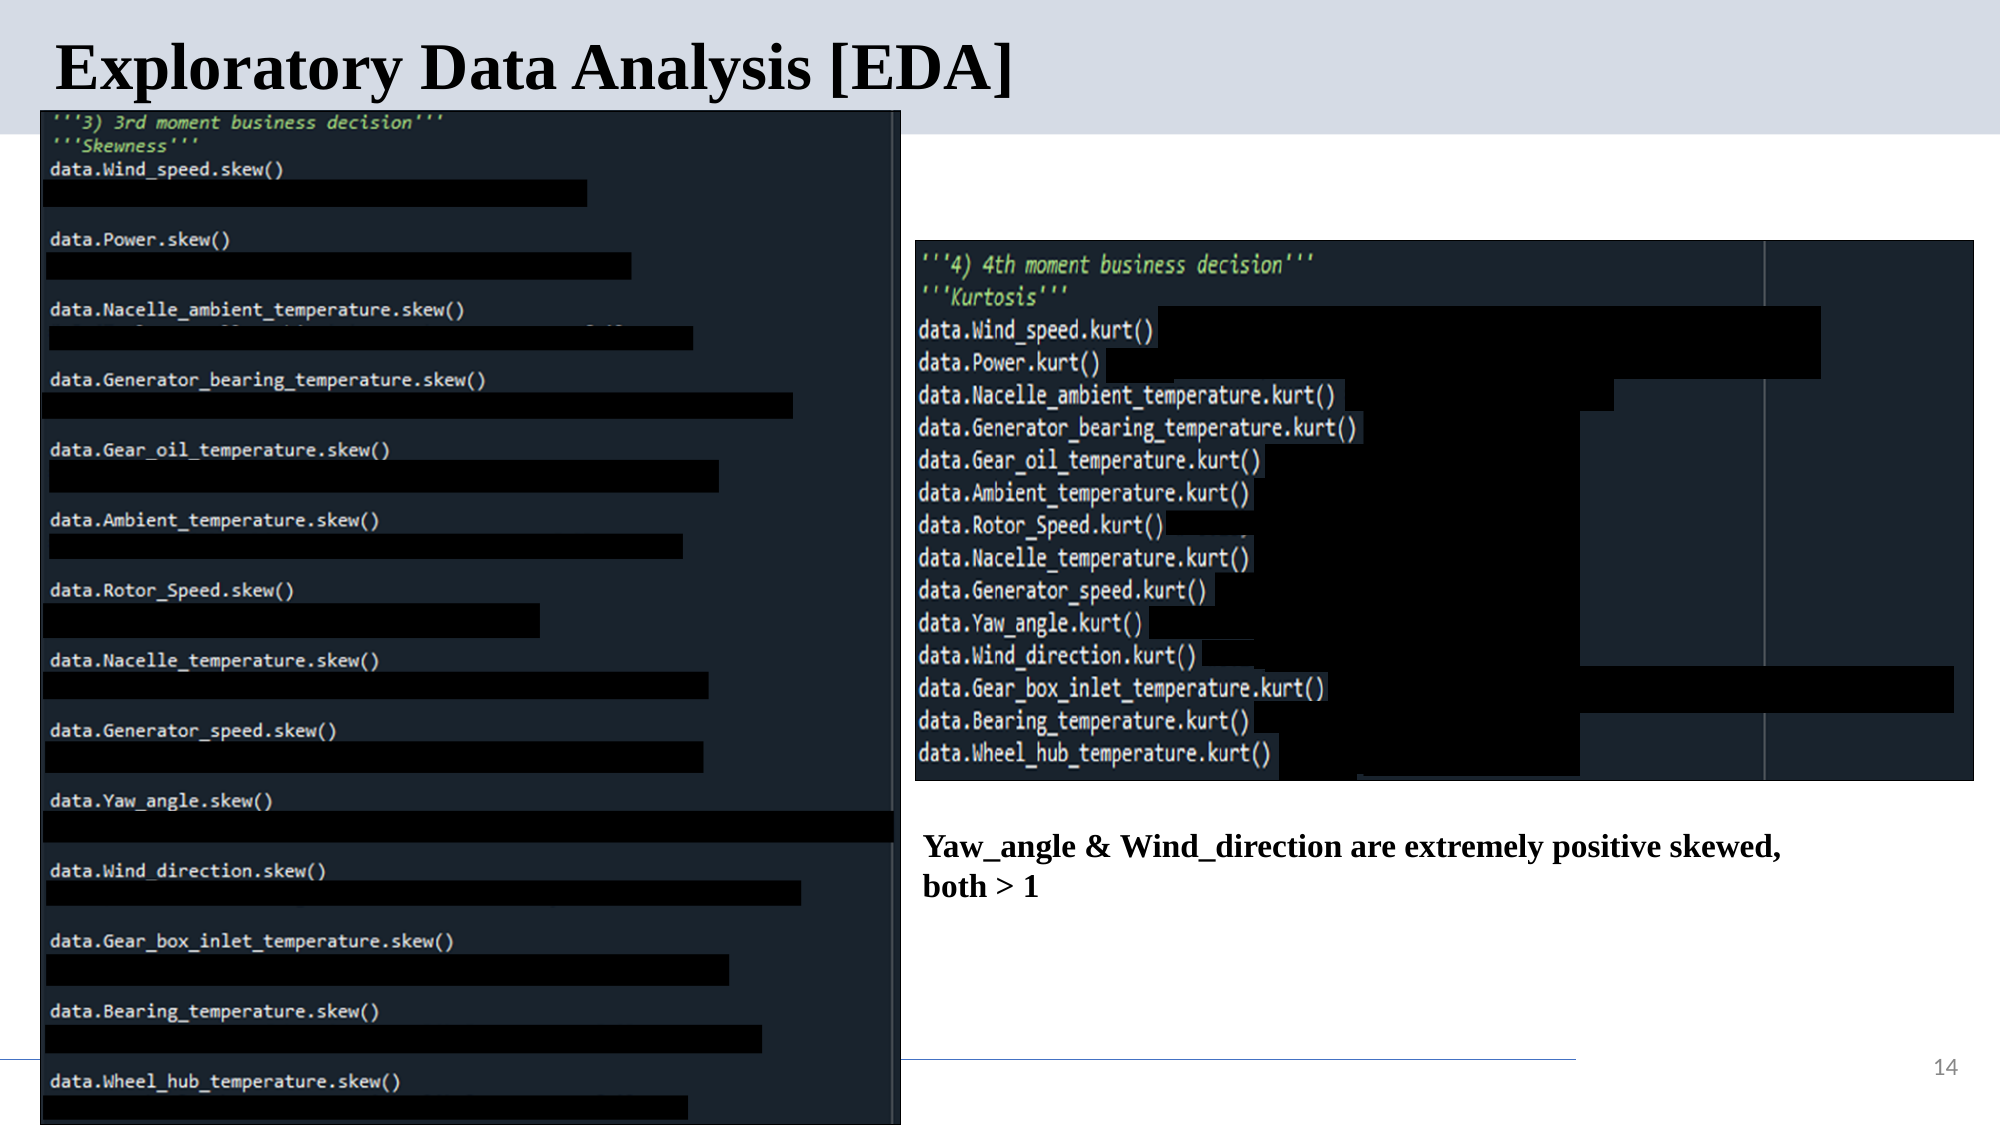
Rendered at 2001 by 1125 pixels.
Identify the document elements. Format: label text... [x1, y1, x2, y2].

picture [40, 110, 902, 1125]
text_box Yaw_angle & Wind_direction are extremely positive skewed, both > 1 [908, 816, 1910, 951]
picture [914, 240, 1974, 781]
slide_number 14 [1909, 1041, 1974, 1090]
title Exploratory Data Analysis [EDA] [40, 0, 1558, 170]
